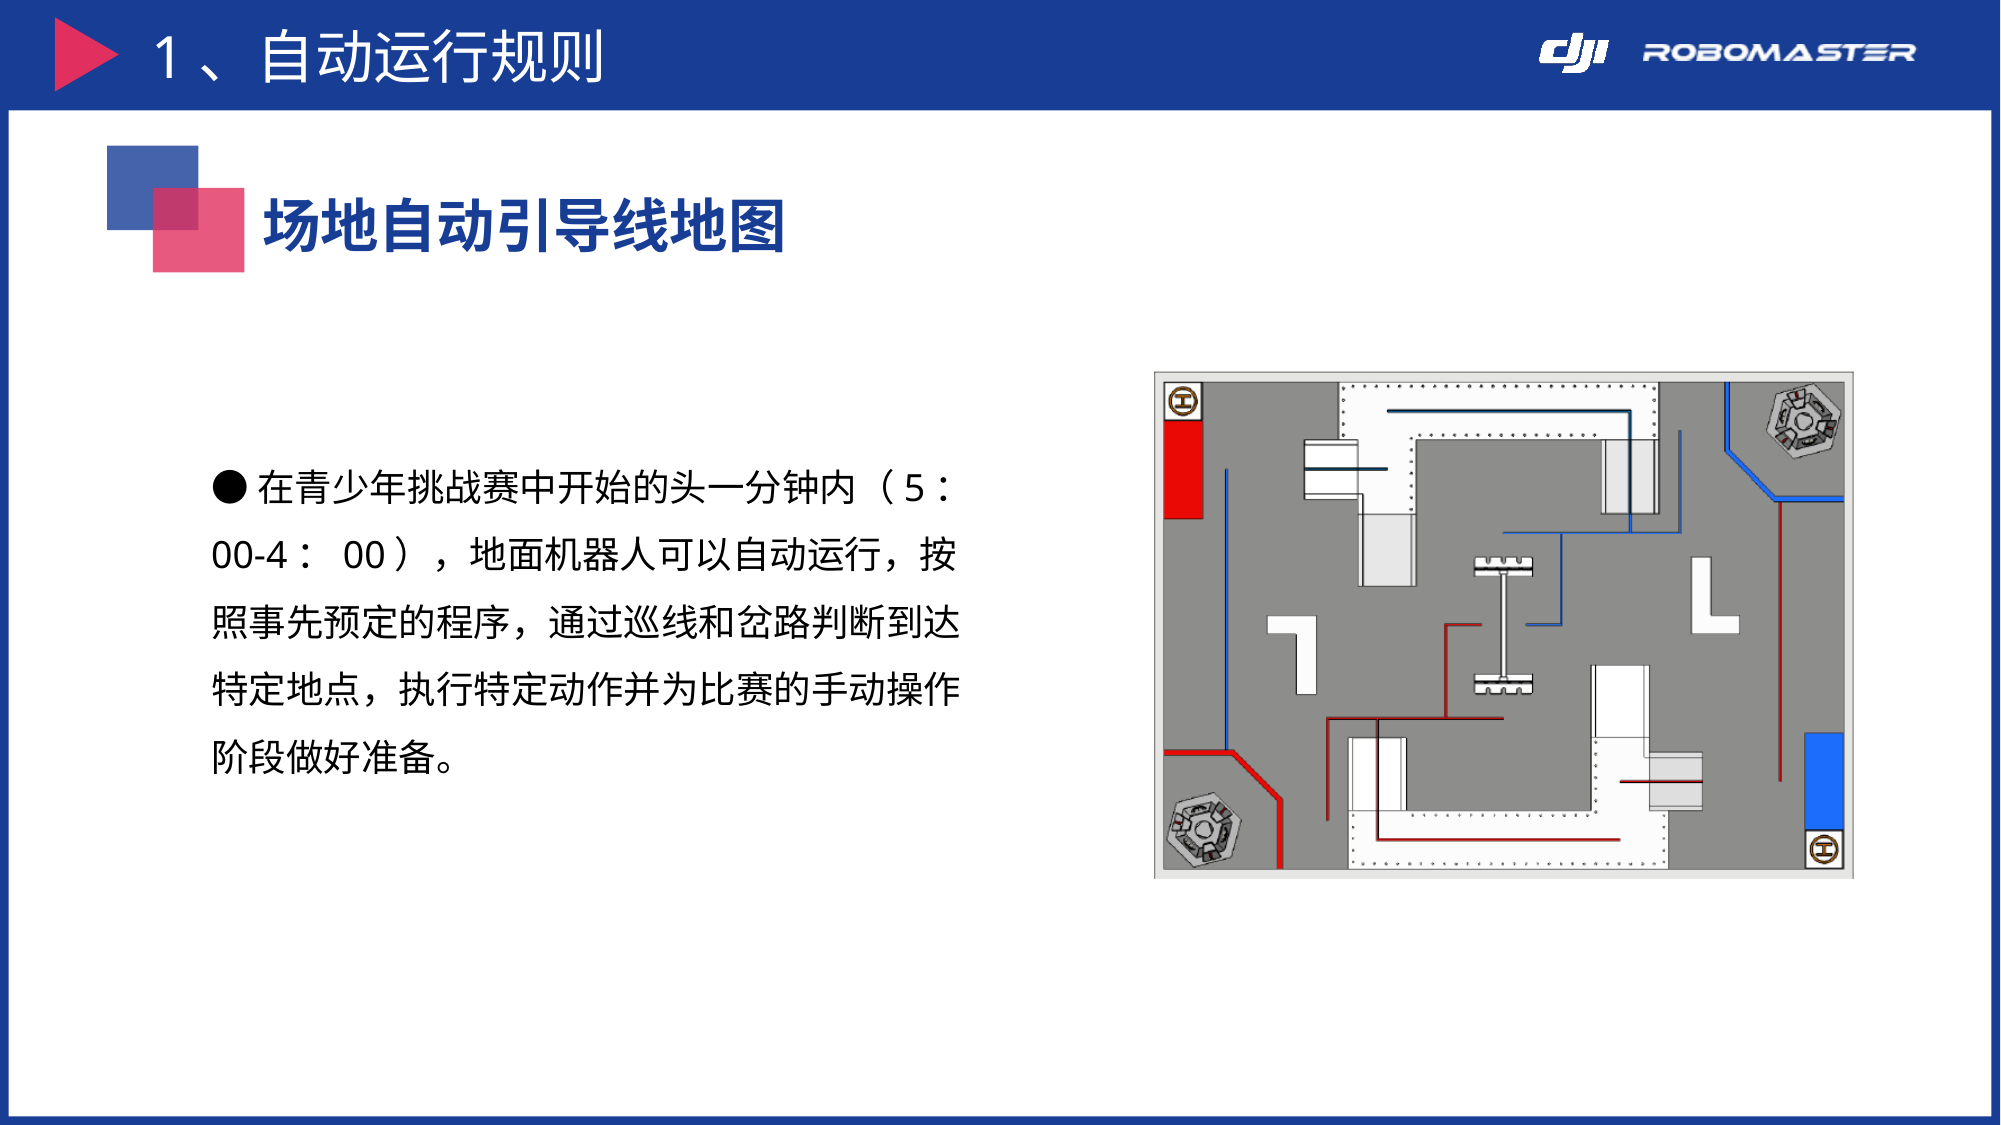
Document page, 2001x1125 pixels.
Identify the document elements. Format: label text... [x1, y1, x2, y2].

list 1、自动运行规则 [136, 0, 1935, 111]
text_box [107, 145, 805, 273]
picture [1144, 357, 1865, 888]
text_box ●在青少年挑战赛中开始的头一分钟内（5：00-4：00），地面机器人可以自动运行，按照事先预定的程序，通过巡线和岔路判断到达特定地点，执行特定动作并为比赛的手动操作阶段做好准备。 [196, 433, 988, 786]
